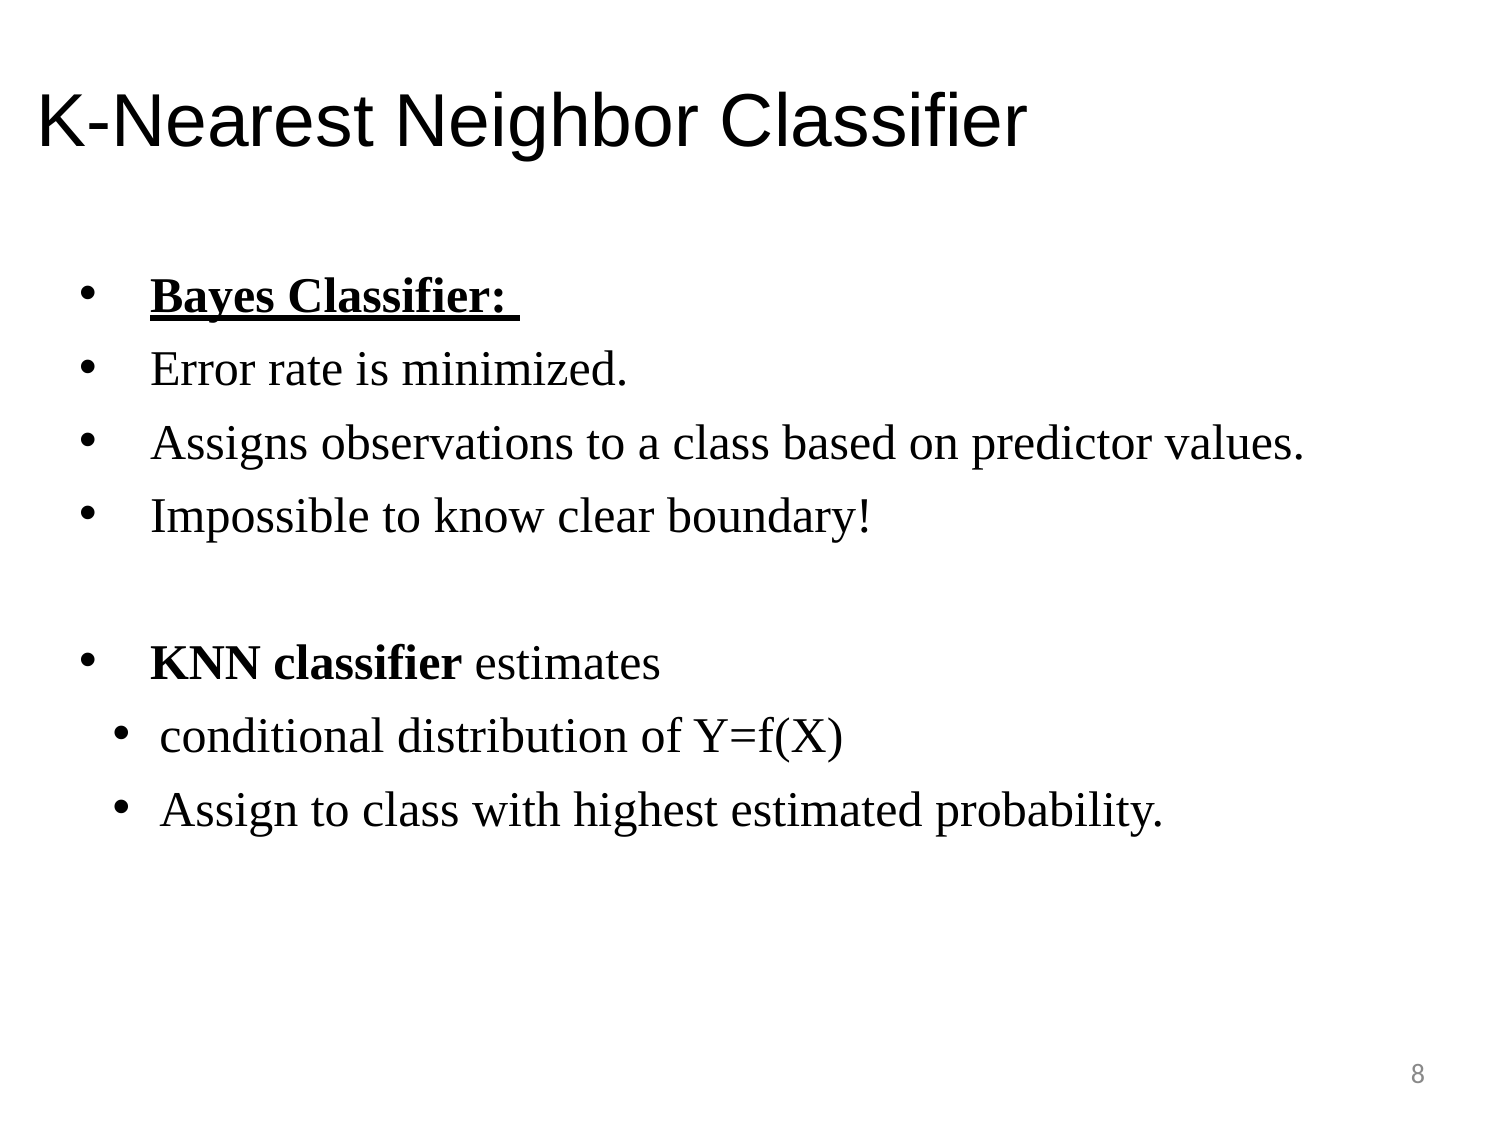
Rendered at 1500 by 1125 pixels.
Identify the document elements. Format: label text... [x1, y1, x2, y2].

slide_number 8 [1074, 1042, 1425, 1103]
title K-Nearest Neighbor Classifier [36, 22, 1387, 210]
list Bayes Classifier: Error rate is minimized. Assigns observations to a class based on predictor values. Impossible to know clear boundary! KNN classifier estimates conditional distribution of Y=f(X) Assign to class with highest estimated probability. [75, 262, 1425, 1005]
